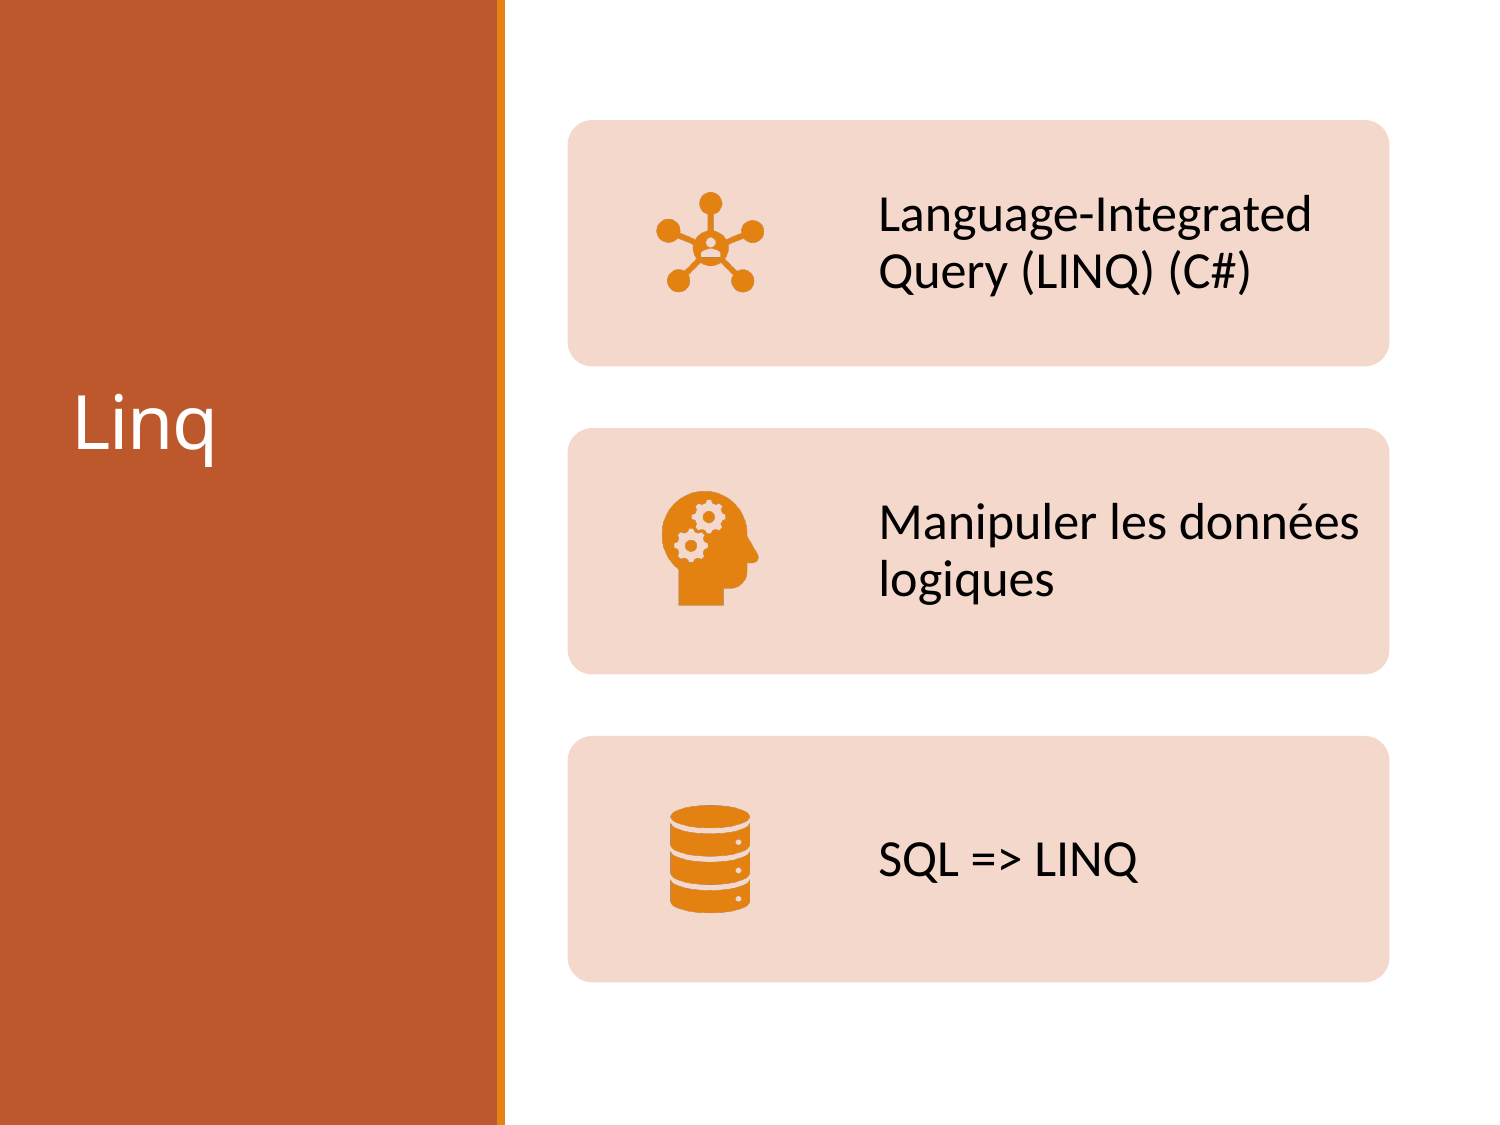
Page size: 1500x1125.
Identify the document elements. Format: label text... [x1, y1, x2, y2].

title Linq [56, 97, 451, 473]
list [567, 119, 1390, 983]
